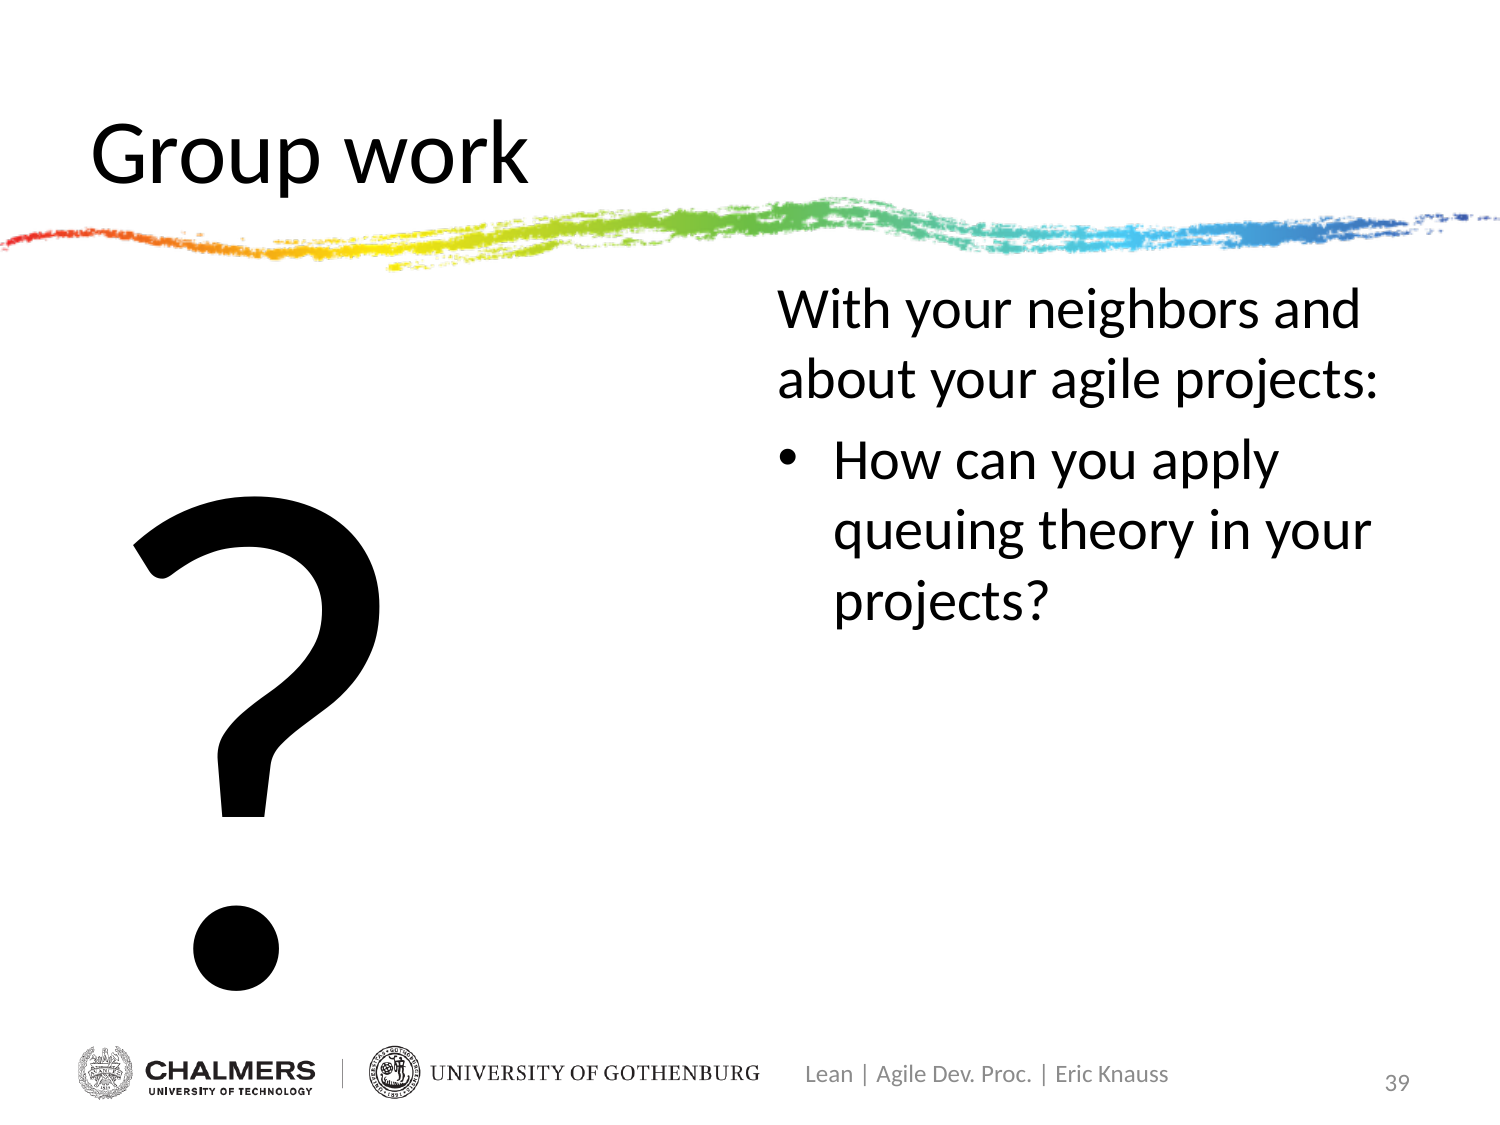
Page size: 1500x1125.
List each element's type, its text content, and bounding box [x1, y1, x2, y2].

footer Lean | Agile Dev. Proc. | Eric Knauss [750, 1042, 1225, 1103]
list With your neighbors and about your agile projects: How can you apply queuing theory in your projects? [762, 262, 1425, 1005]
picture [0, 162, 1500, 292]
title Group work [75, 76, 1425, 218]
list ? [75, 262, 738, 1005]
slide_number 39 [1252, 1063, 1425, 1101]
